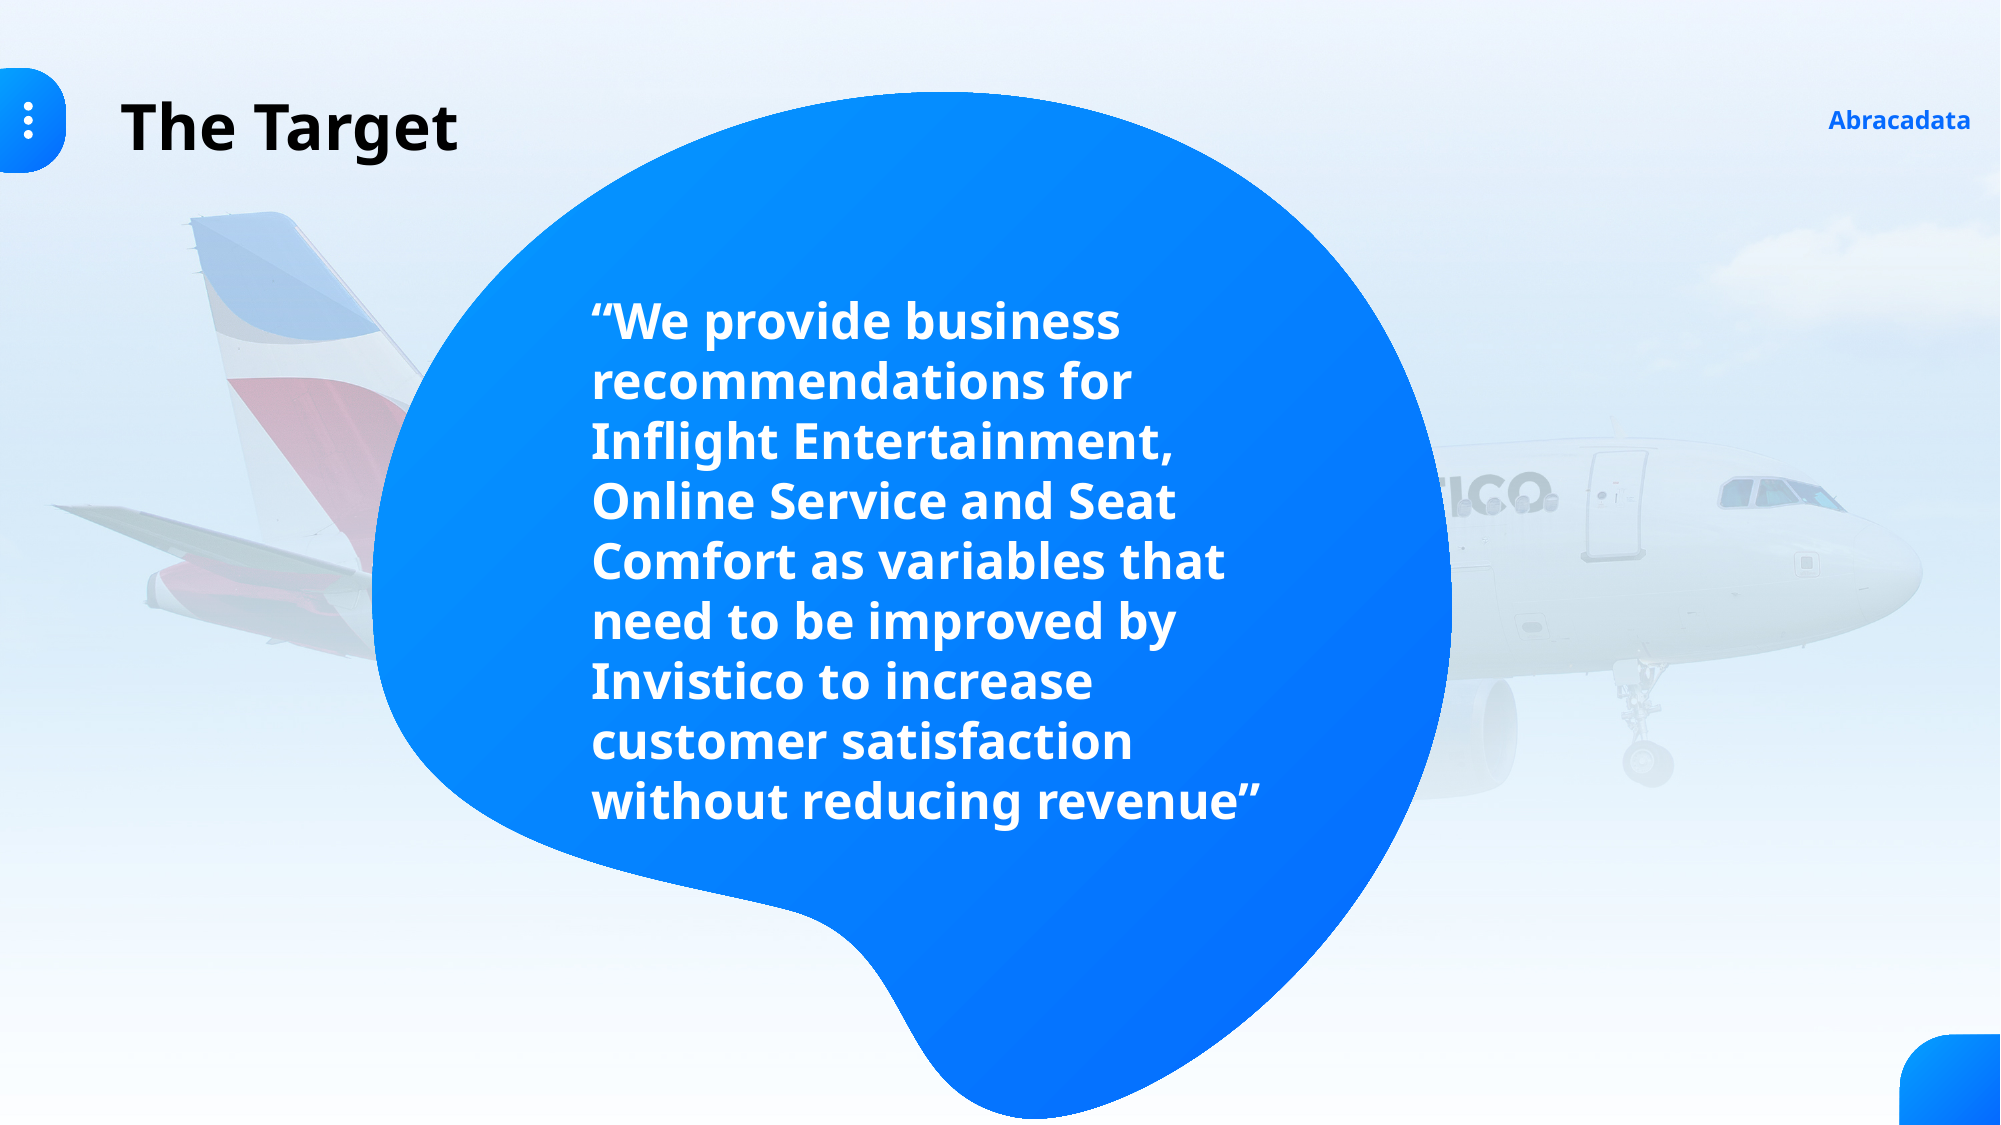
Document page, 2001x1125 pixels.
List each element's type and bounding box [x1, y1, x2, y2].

text_box [23, 101, 33, 139]
picture [0, 0, 2000, 1125]
